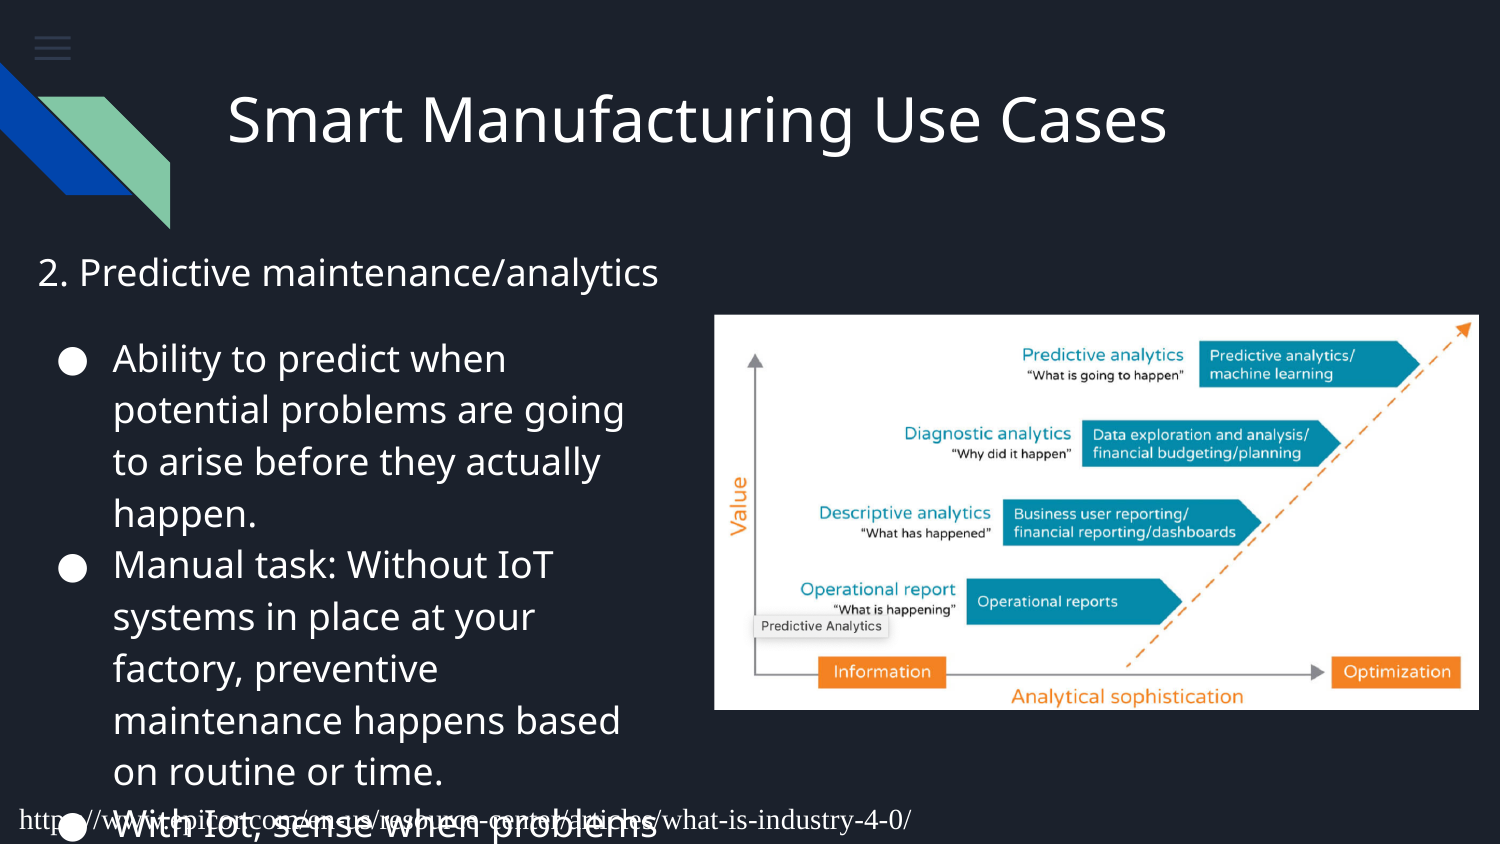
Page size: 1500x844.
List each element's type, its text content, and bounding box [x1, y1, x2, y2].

text_box https://www.epicor.com/en-us/resource-center/articles/what-is-industry-4-0/ [4, 784, 1491, 829]
picture [714, 314, 1479, 711]
title Smart Manufacturing Use Cases [212, 64, 1368, 215]
list 2. Predictive maintenance/analytics Ability to predict when potential problems are going to arise before they actually happen. Manual task: Without IoT systems in place at your factory, preventive maintenance happens based on routine or time. With Iot, sense when problems are arising or machinery needs to be fixed. [22, 227, 687, 784]
